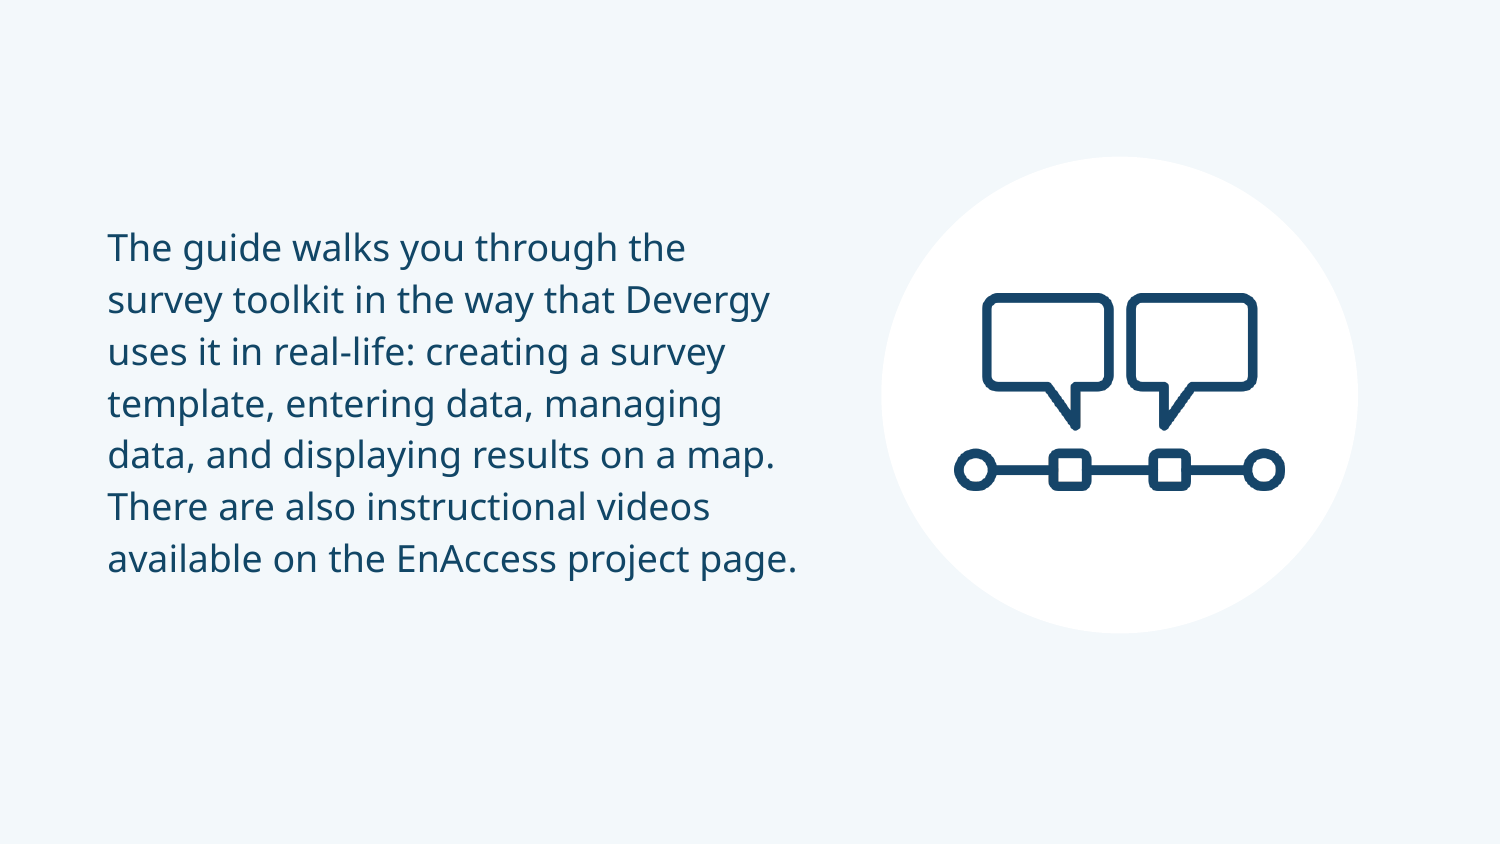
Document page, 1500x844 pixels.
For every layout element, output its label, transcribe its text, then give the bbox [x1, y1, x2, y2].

picture [954, 293, 1285, 492]
title The guide walks you through the survey toolkit in the way that Devergy uses it in real-life: creating a survey template, entering data, managing data, and displaying results on a map. There are also instructional videos available on the EnAccess project page. [92, 202, 815, 582]
text_box [881, 156, 1359, 634]
